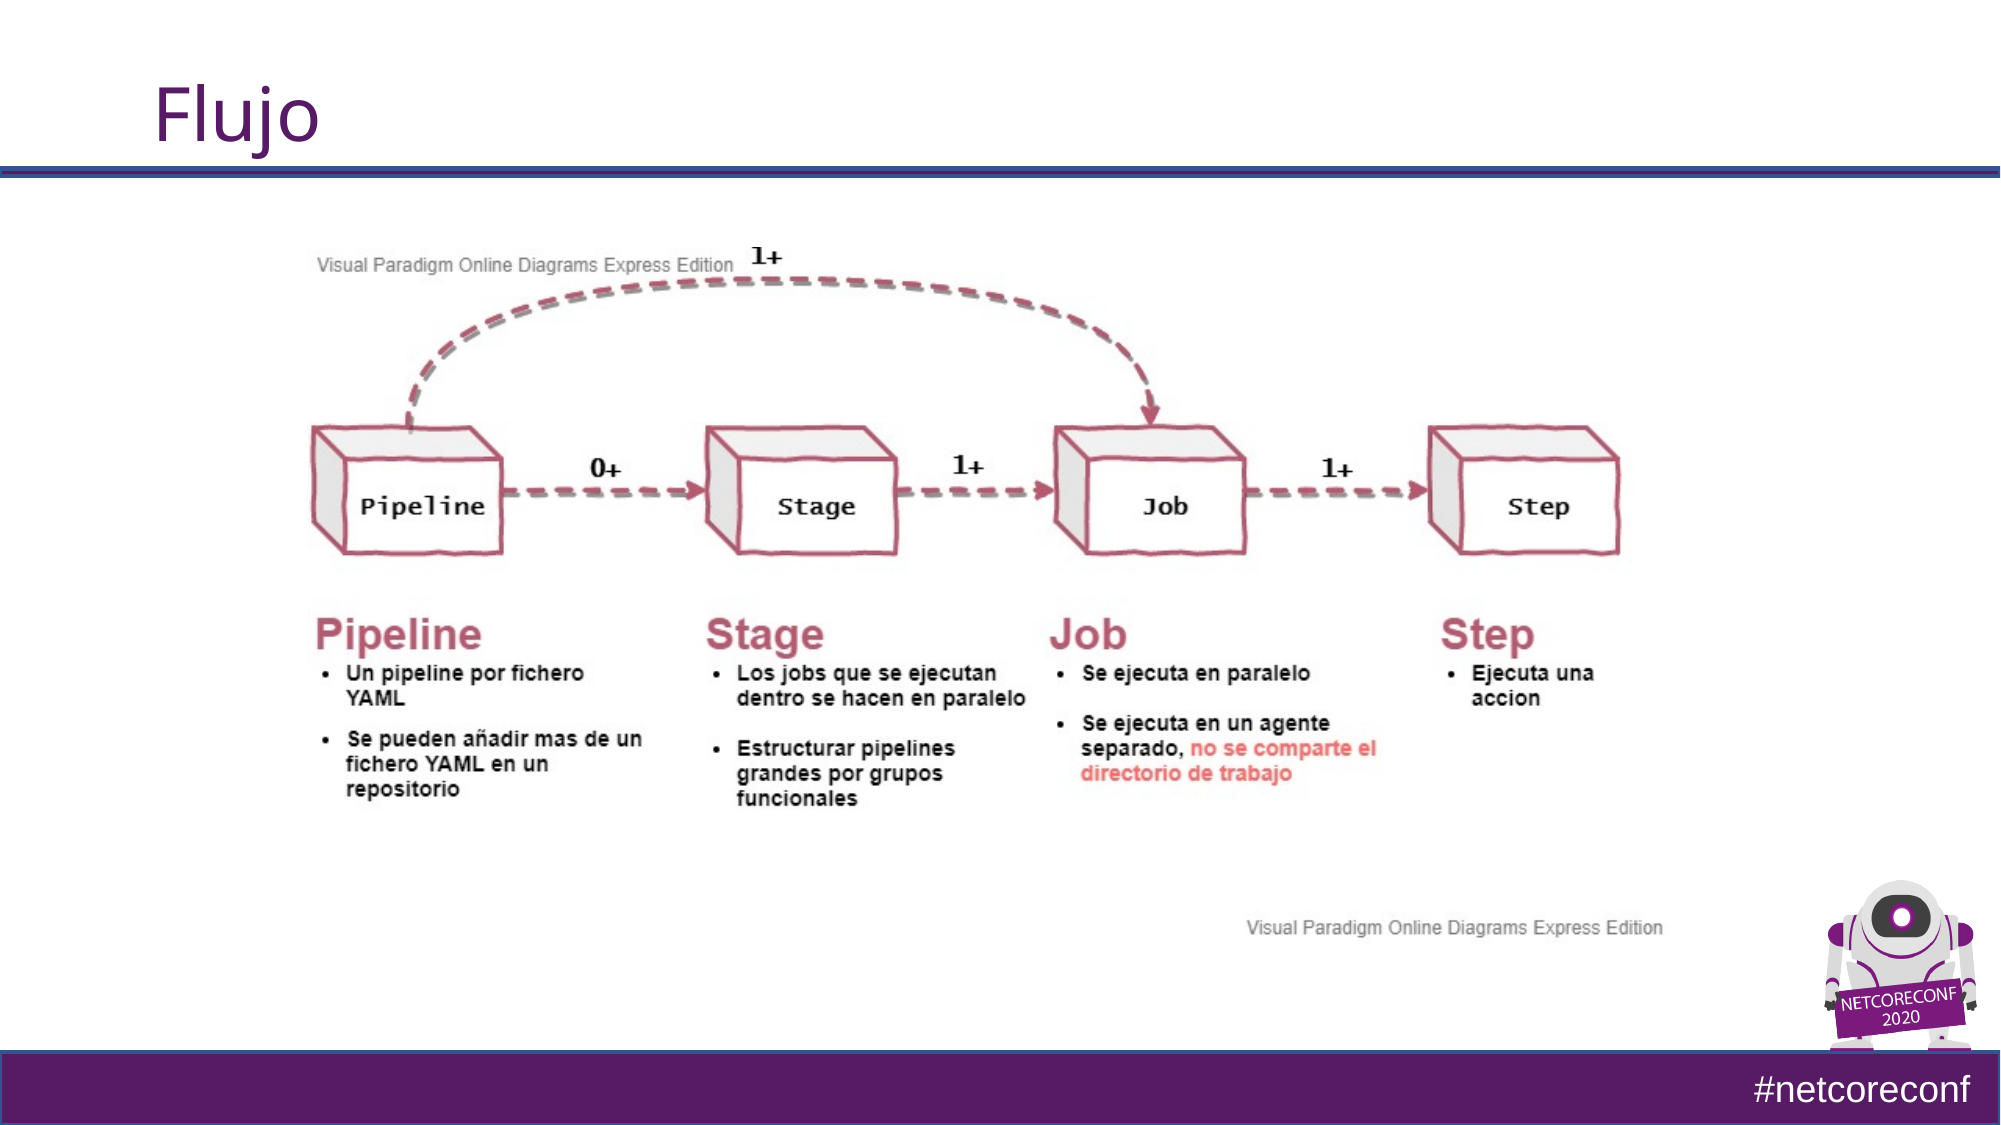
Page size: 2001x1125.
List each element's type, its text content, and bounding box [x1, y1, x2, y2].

text_box Flujo [137, 20, 1863, 213]
picture [1824, 880, 1977, 1051]
picture [306, 247, 1672, 944]
